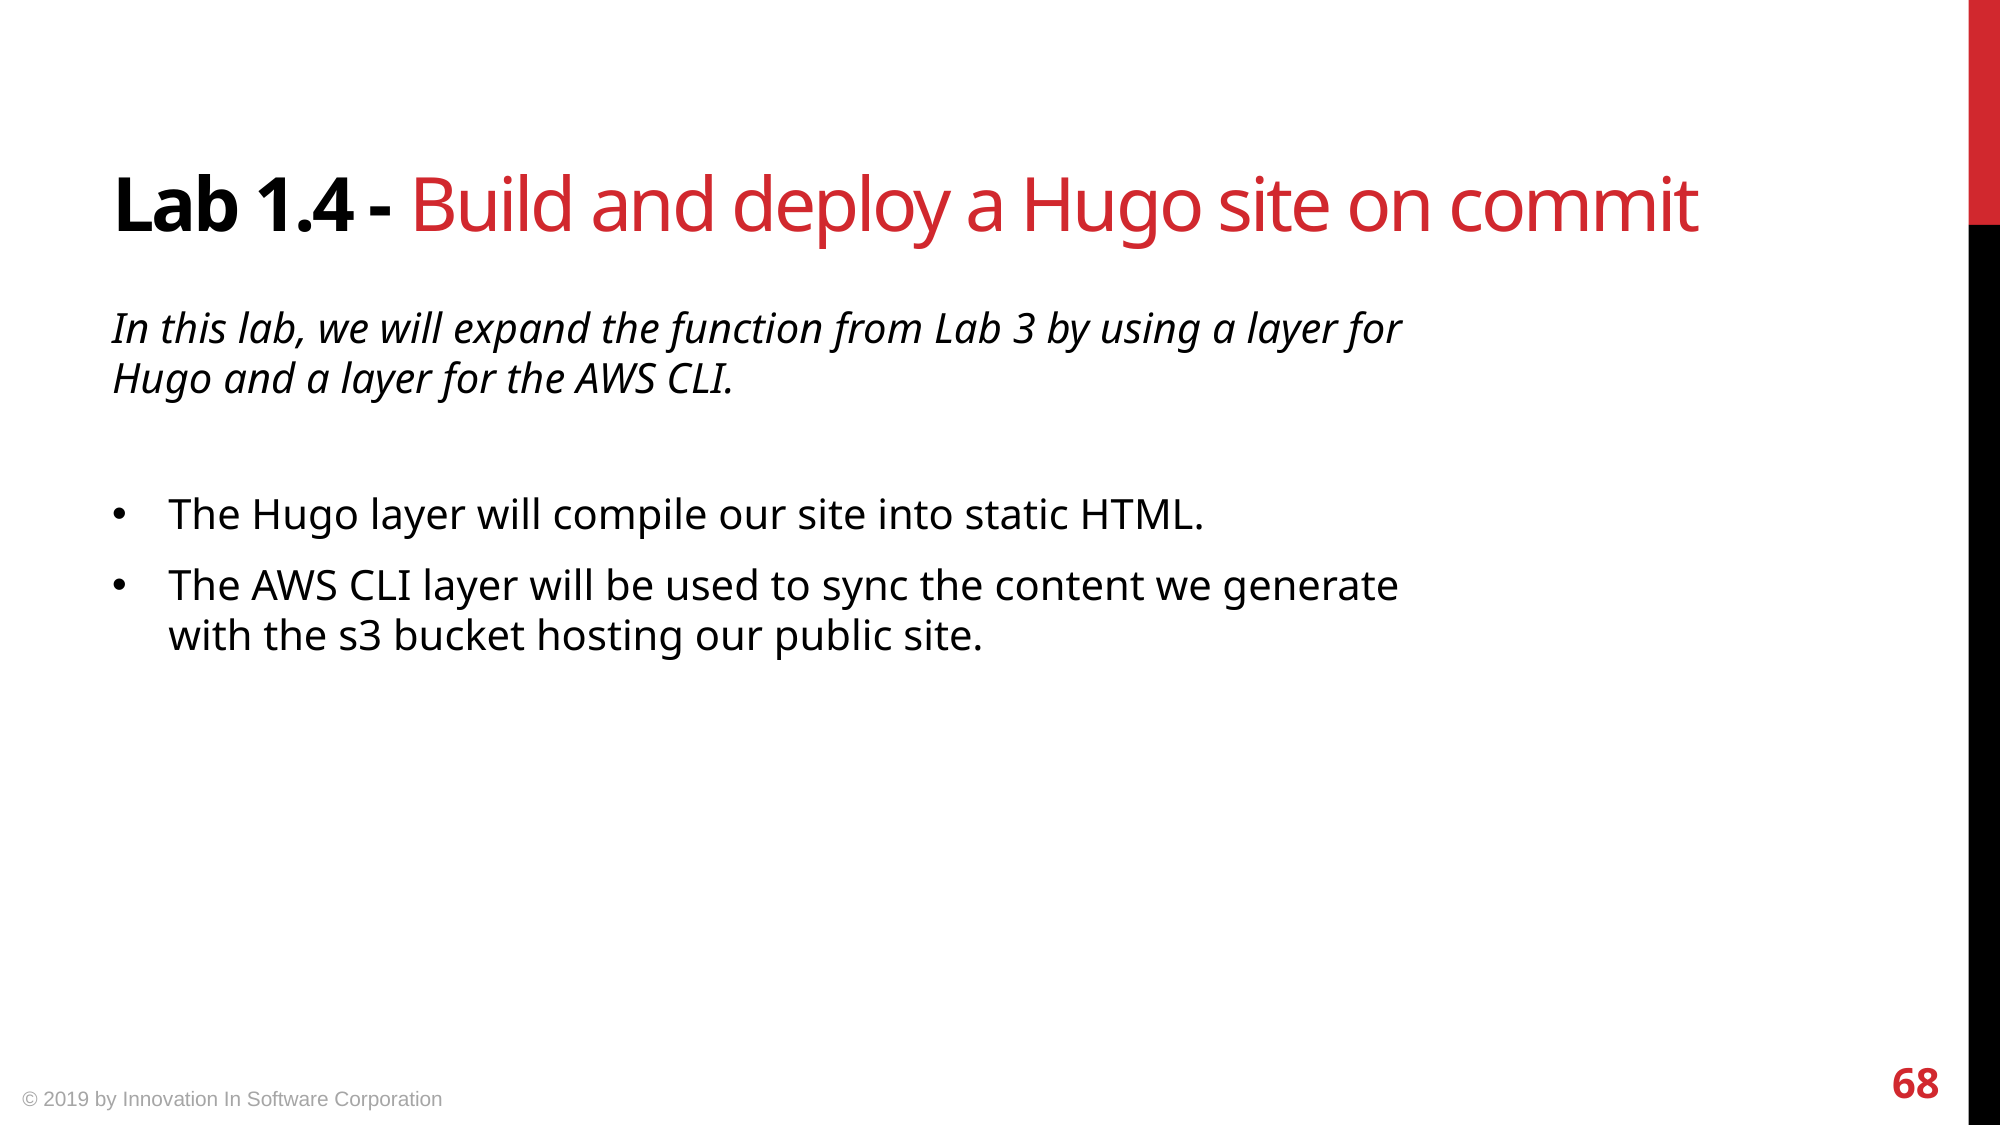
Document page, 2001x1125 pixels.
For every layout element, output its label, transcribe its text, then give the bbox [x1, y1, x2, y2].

title Lab 1.4 - Build and deploy a Hugo site on commit [97, 141, 1874, 254]
footer © 2019 by Innovation In Software Corporation [7, 1078, 758, 1125]
slide_number 68 [1739, 1045, 1956, 1125]
list In this lab, we will expand the function from Lab 3 by using a layer for Hugo and a layer for the AWS CLI. The Hugo layer will compile our site into static HTML. The AWS CLI layer will be used to sync the content we generate with the s3 bucket hosting our public site. [97, 253, 1455, 1122]
